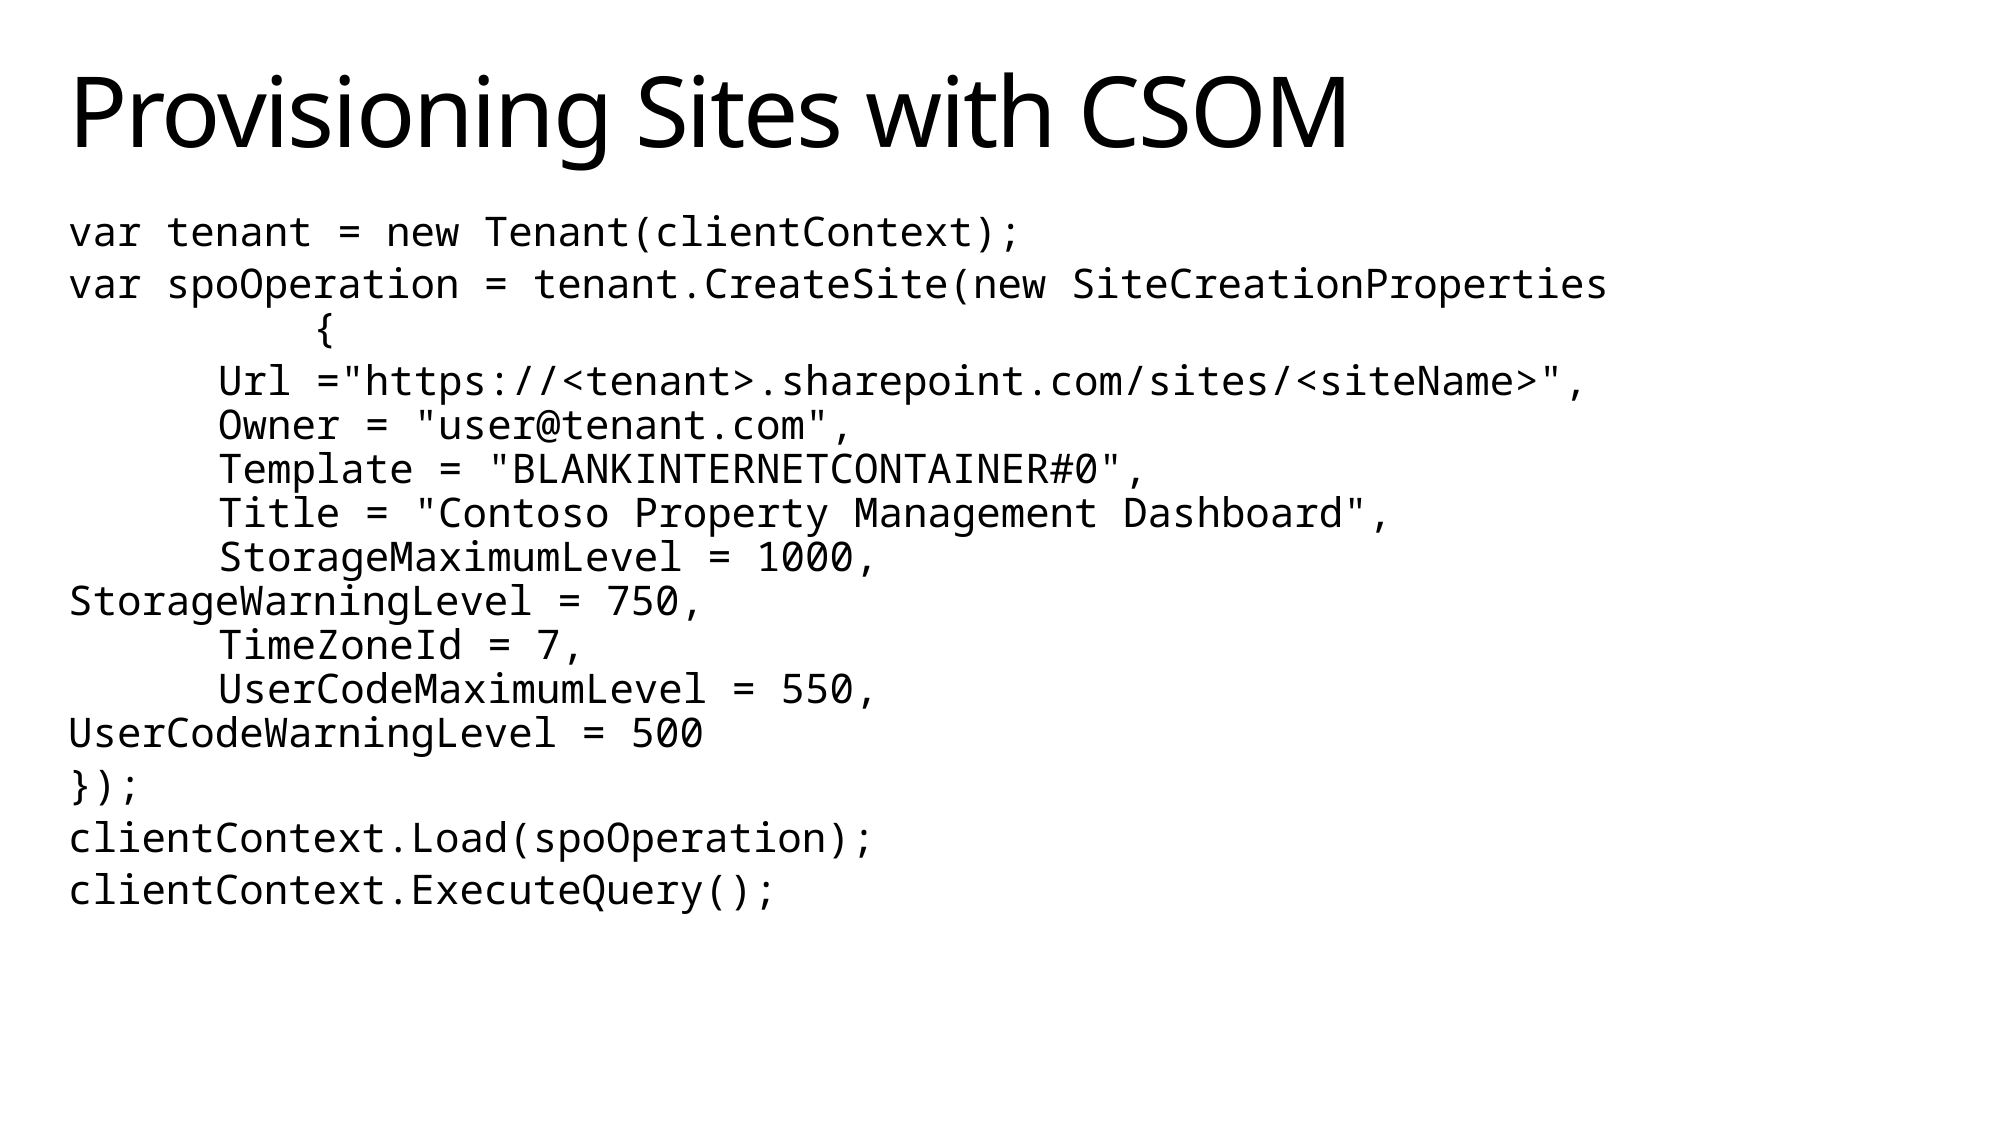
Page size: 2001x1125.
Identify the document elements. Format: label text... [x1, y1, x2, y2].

title Provisioning Sites with CSOM [44, 47, 1957, 196]
list var tenant = new Tenant(clientContext); var spoOperation = tenant.CreateSite(new SiteCreationProperties { Url ="https://<tenant>.sharepoint.com/sites/<siteName>", Owner = "user@tenant.com", Template = "BLANKINTERNETCONTAINER#0", Title = "Contoso Property Management Dashboard", StorageMaximumLevel = 1000, StorageWarningLevel = 750, TimeZoneId = 7, UserCodeMaximumLevel = 550, UserCodeWarningLevel = 500 }); clientContext.Load(spoOperation); clientContext.ExecuteQuery(); [44, 196, 1956, 999]
